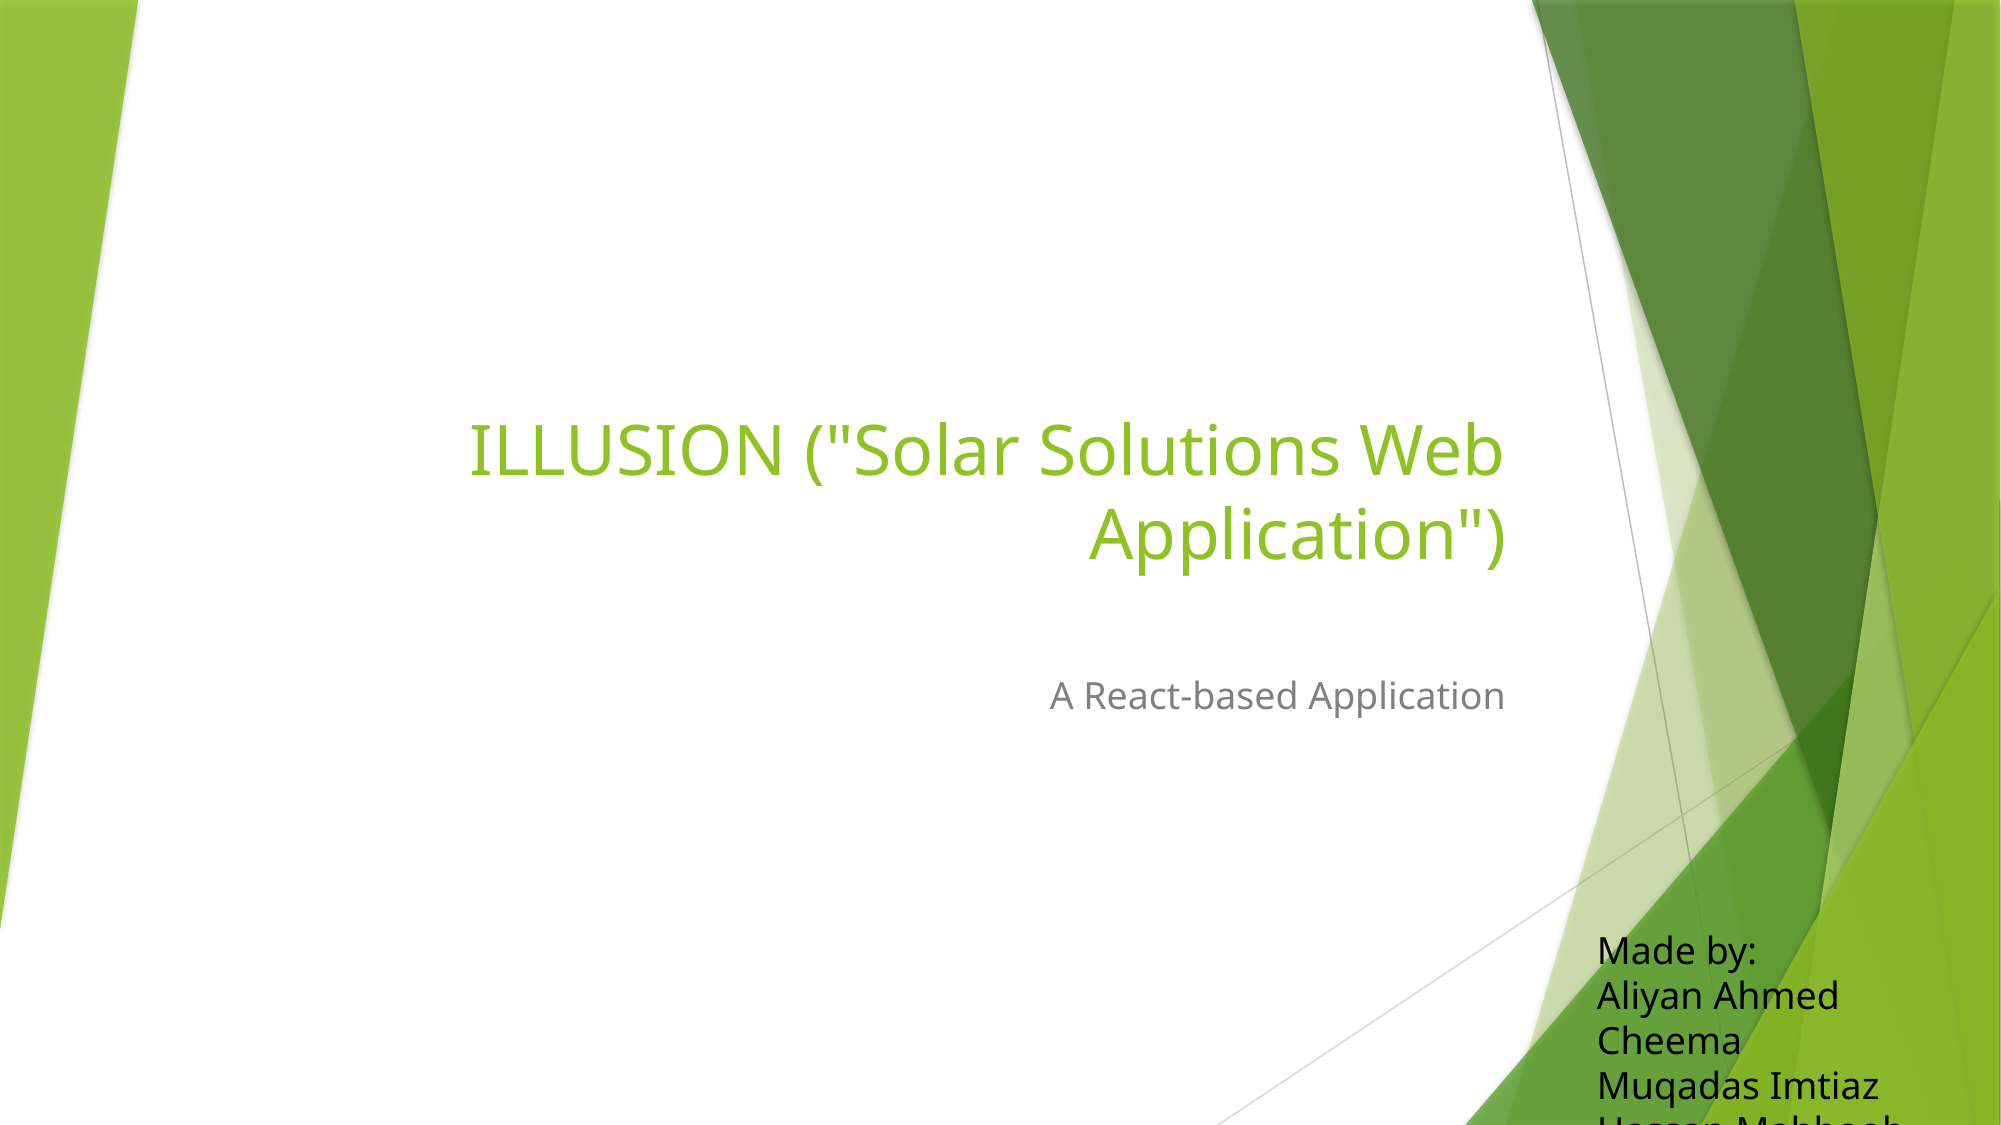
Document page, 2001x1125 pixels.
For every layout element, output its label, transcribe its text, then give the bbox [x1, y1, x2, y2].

subtitle A React-based Application [247, 664, 1522, 845]
text_box Made by: Aliyan Ahmed Cheema Muqadas Imtiaz Hassan Mahboob [1582, 919, 2000, 1125]
title ILLUSION ("Solar Solutions Web Application") [247, 394, 1522, 664]
